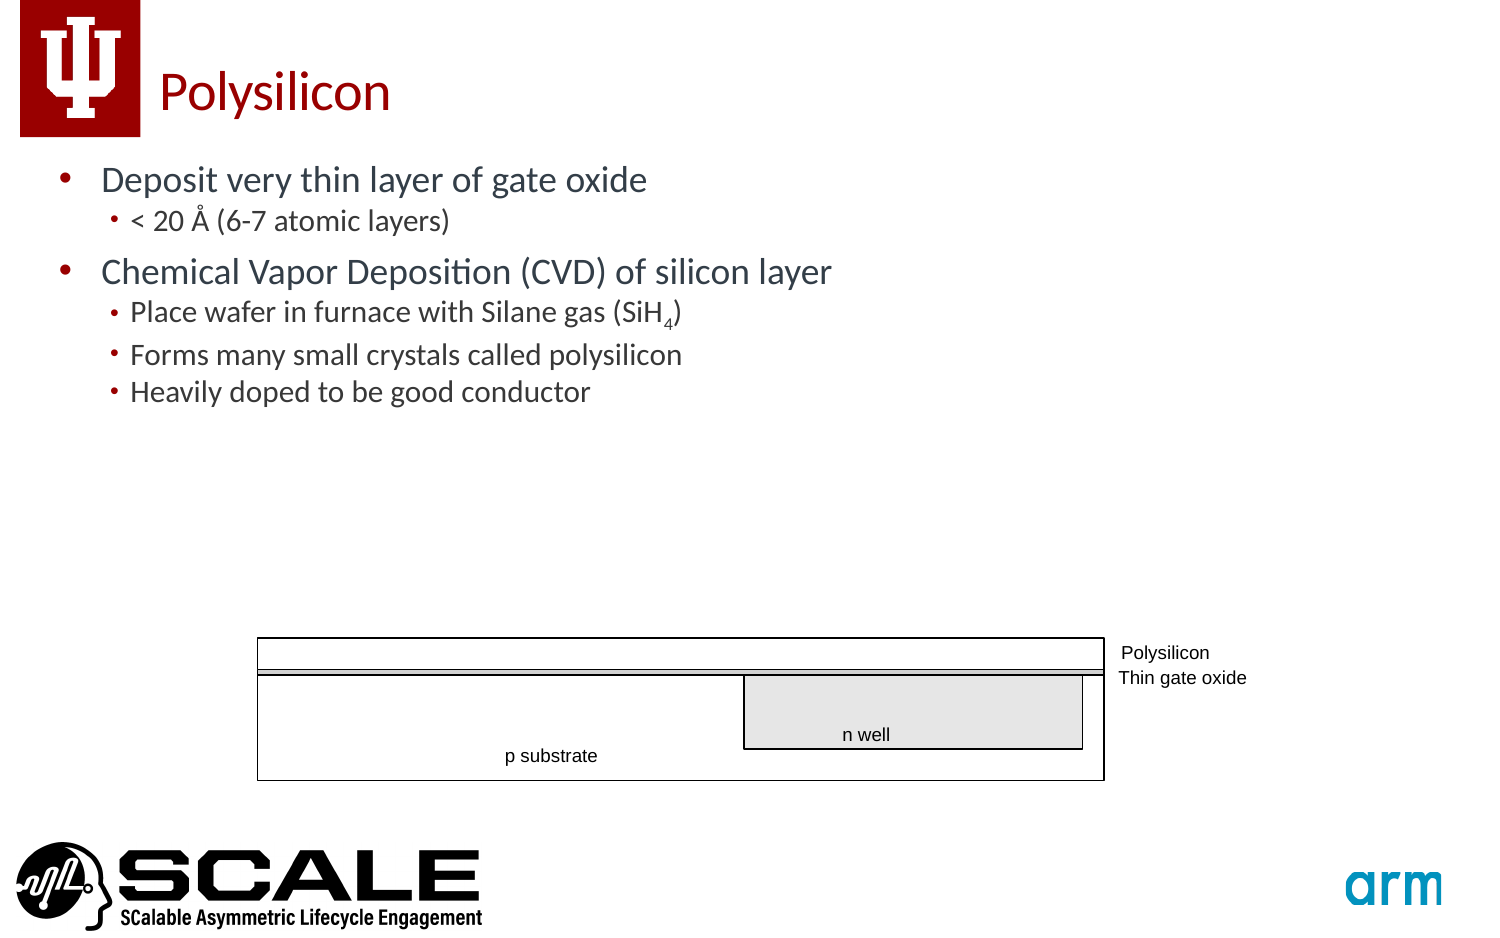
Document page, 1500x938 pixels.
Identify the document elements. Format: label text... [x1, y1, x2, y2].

picture [16, 842, 482, 931]
list Deposit very thin layer of gate oxide < 20 Å (6-7 atomic layers) Chemical Vapor Deposition (CVD) of silicon layer Place wafer in furnace with Silane gas (SiH4) Forms many small crystals called polysilicon Heavily doped to be good conductor [58, 154, 1443, 784]
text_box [253, 633, 1257, 785]
picture [0, 0, 186, 183]
title Polysilicon [159, 65, 1441, 155]
